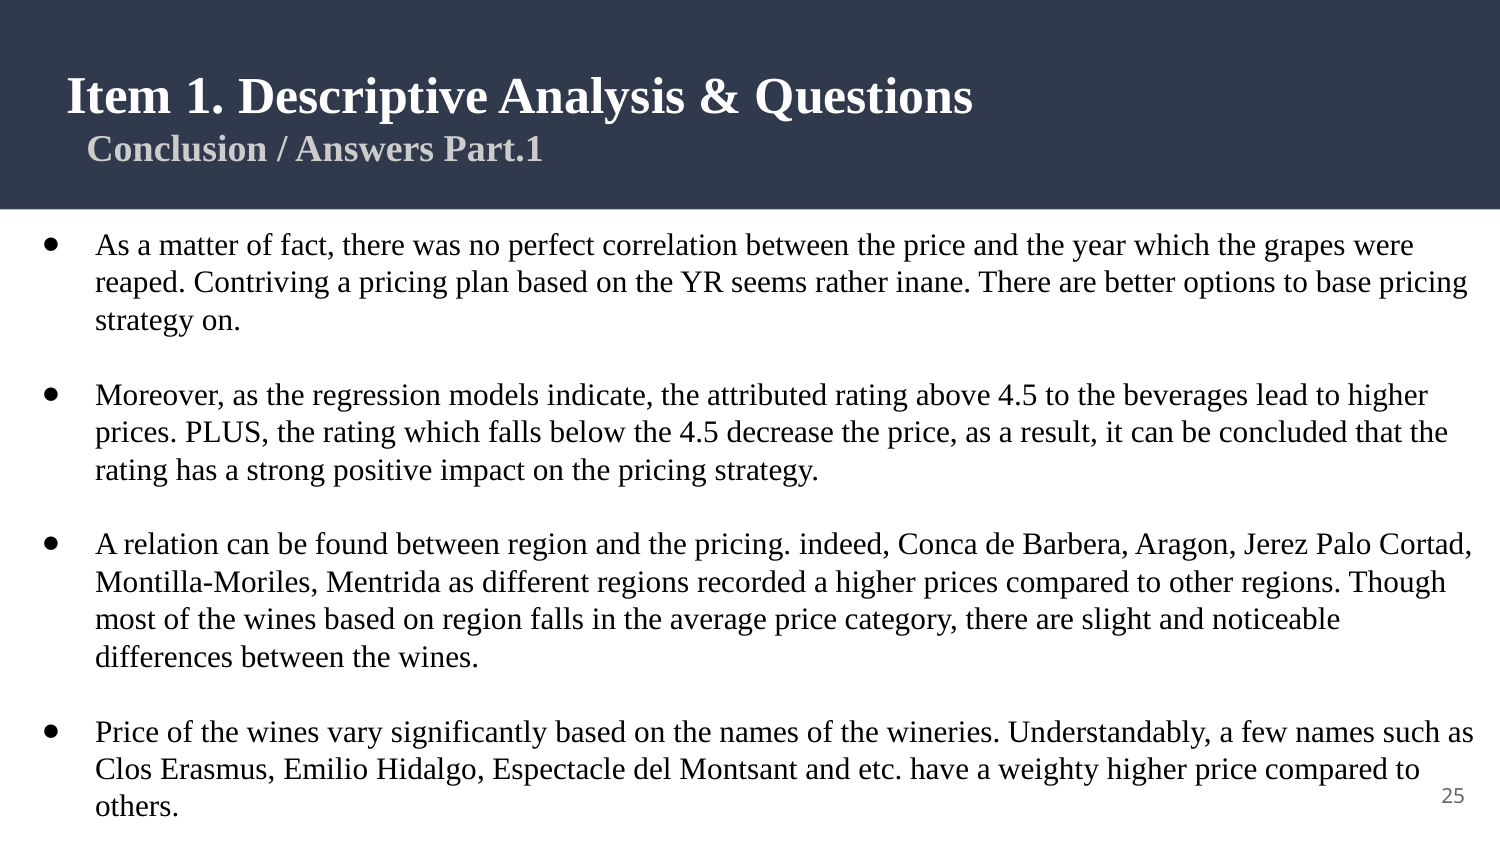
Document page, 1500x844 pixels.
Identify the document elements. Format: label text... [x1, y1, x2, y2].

text_box As a matter of fact, there was no perfect correlation between the price and the year which the grapes were reaped. Contriving a pricing plan based on the YR seems rather inane. There are better options to base pricing strategy on. Moreover, as the regression models indicate, the attributed rating above 4.5 to the beverages lead to higher prices. PLUS, the rating which falls below the 4.5 decrease the price, as a result, it can be concluded that the rating has a strong positive impact on the pricing strategy. A relation can be found between region and the pricing. indeed, Conca de Barbera, Aragon, Jerez Palo Cortad, Montilla-Moriles, Mentrida as different regions recorded a higher prices compared to other regions. Though most of the wines based on region falls in the average price category, there are slight and noticeable differences between the wines. Price of the wines vary significantly based on the names of the wineries. Understandably, a few names such as Clos Erasmus, Emilio Hidalgo, Espectacle del Montsant and etc. have a weighty higher price compared to others. [4, 209, 1495, 839]
title Item 1. Descriptive Analysis & Questions Conclusion / Answers Part.1 [51, 45, 1449, 185]
